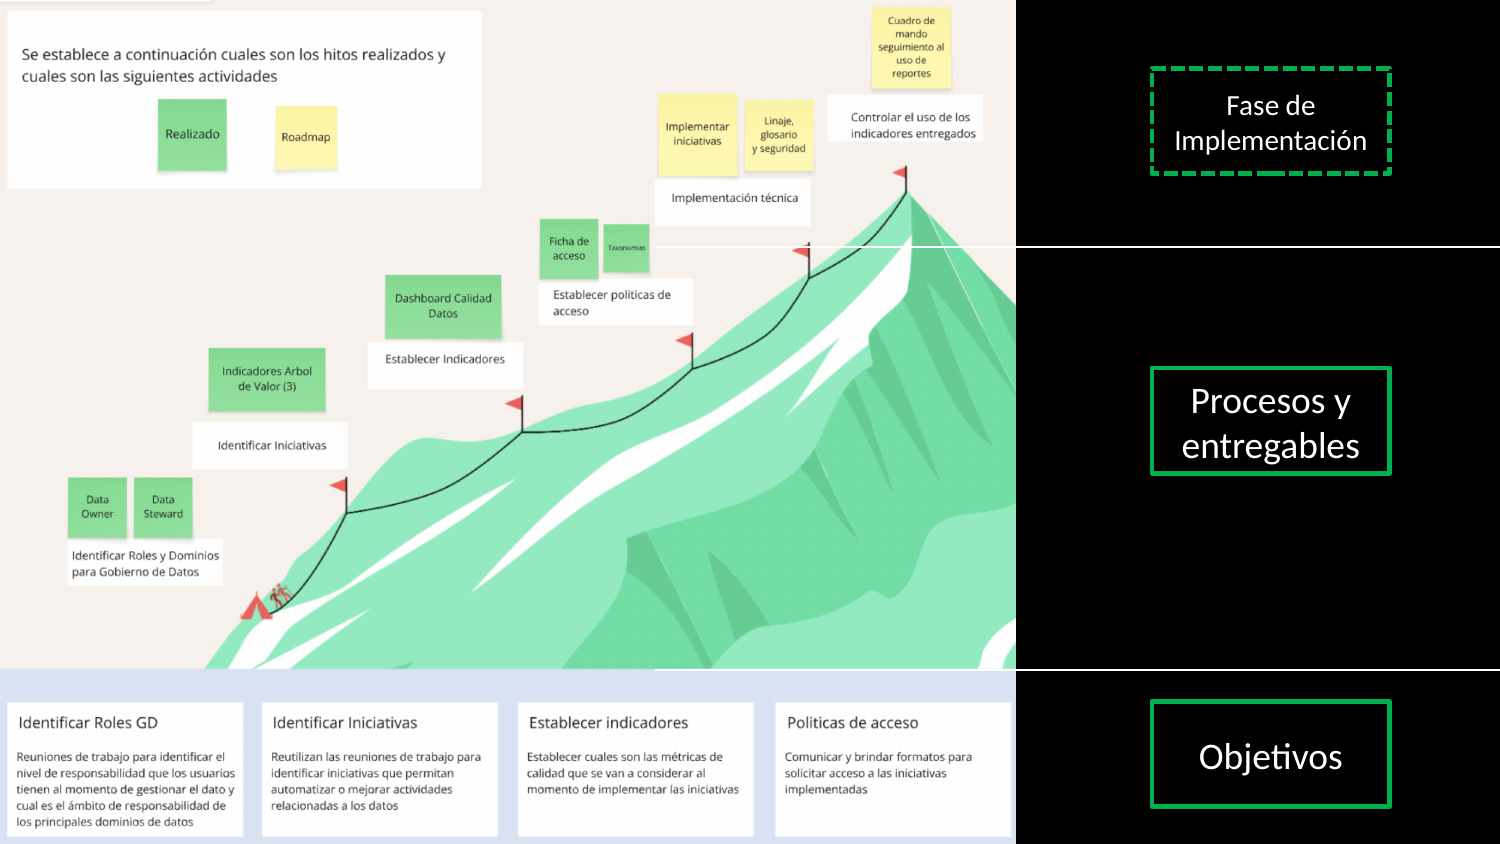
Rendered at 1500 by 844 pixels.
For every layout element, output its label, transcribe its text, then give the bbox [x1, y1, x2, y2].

text_box Fase de Implementación [1150, 66, 1392, 176]
text_box Procesos y entregables [1150, 366, 1392, 475]
text_box Objetivos [1150, 699, 1392, 809]
picture [0, 0, 1016, 844]
